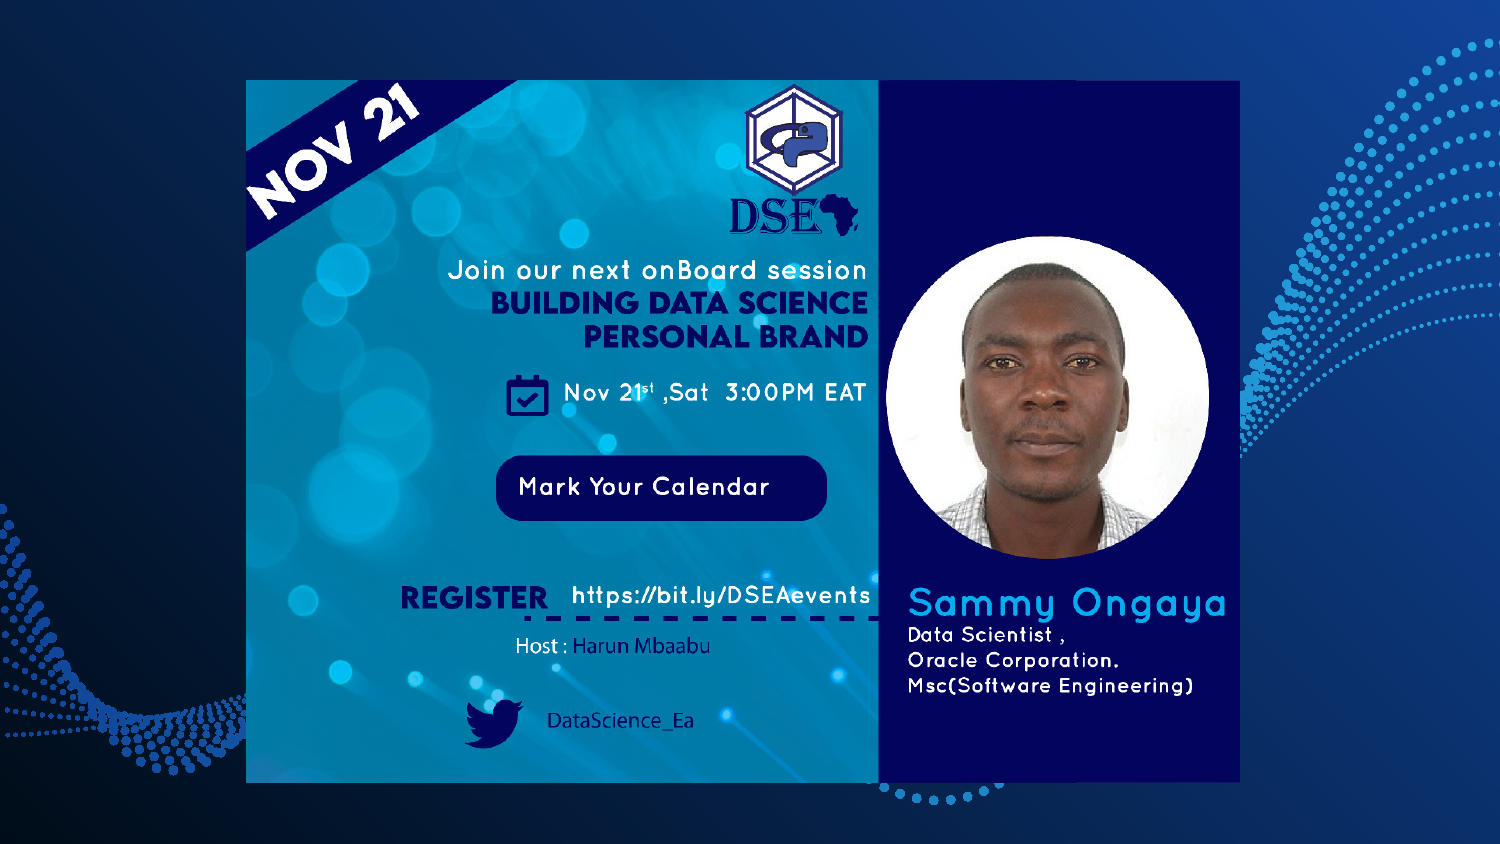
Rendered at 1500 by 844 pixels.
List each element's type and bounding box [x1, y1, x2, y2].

picture [757, 292, 776, 313]
picture [535, 292, 539, 313]
picture [441, 587, 462, 608]
picture [801, 326, 821, 347]
picture [746, 85, 842, 195]
picture [635, 384, 642, 400]
picture [712, 266, 724, 280]
picture [781, 292, 785, 313]
picture [623, 592, 631, 602]
picture [587, 394, 595, 400]
picture [827, 384, 836, 400]
picture [705, 592, 714, 604]
picture [449, 261, 461, 278]
picture [747, 201, 756, 229]
picture [601, 392, 607, 400]
picture [616, 292, 638, 313]
picture [574, 587, 583, 602]
picture [573, 385, 578, 400]
picture [790, 292, 803, 313]
picture [820, 592, 831, 600]
picture [628, 386, 633, 394]
picture [854, 292, 867, 313]
picture [740, 292, 754, 313]
picture [836, 592, 843, 602]
picture [749, 387, 759, 400]
picture [651, 292, 669, 313]
picture [809, 594, 815, 602]
picture [408, 673, 420, 686]
picture [691, 292, 706, 313]
picture [660, 326, 683, 347]
picture [468, 690, 520, 748]
picture [403, 587, 418, 608]
picture [731, 266, 738, 278]
picture [591, 267, 603, 278]
picture [869, 79, 1241, 783]
picture [814, 271, 823, 278]
picture [623, 261, 628, 278]
picture [662, 266, 672, 278]
picture [733, 200, 744, 231]
picture [803, 384, 812, 400]
picture [763, 587, 772, 603]
picture [671, 292, 691, 313]
picture [467, 587, 471, 608]
picture [836, 266, 848, 279]
picture [608, 266, 617, 278]
picture [561, 292, 579, 313]
picture [711, 326, 731, 347]
picture [545, 292, 557, 313]
picture [798, 384, 802, 399]
picture [830, 292, 849, 313]
picture [855, 266, 861, 278]
picture [493, 292, 508, 313]
picture [513, 587, 526, 608]
picture [695, 266, 708, 279]
picture [784, 384, 794, 400]
picture [800, 271, 809, 278]
picture [783, 265, 795, 278]
picture [707, 289, 727, 313]
picture [769, 266, 778, 278]
picture [584, 292, 588, 313]
picture [809, 292, 826, 313]
picture [688, 326, 706, 347]
picture [531, 587, 546, 608]
picture [605, 326, 618, 347]
picture [574, 266, 584, 278]
picture [834, 672, 842, 679]
picture [245, 757, 305, 783]
picture [778, 591, 789, 602]
picture [769, 199, 782, 204]
picture [623, 326, 638, 347]
picture [586, 326, 600, 347]
picture [476, 587, 490, 608]
picture [841, 384, 851, 399]
picture [536, 266, 546, 278]
picture [801, 266, 809, 271]
picture [594, 292, 611, 313]
picture [789, 591, 802, 602]
picture [643, 326, 658, 347]
picture [861, 592, 869, 602]
picture [493, 587, 509, 608]
picture [702, 385, 706, 400]
picture [470, 677, 481, 689]
picture [588, 587, 593, 602]
picture [423, 587, 436, 608]
picture [742, 261, 754, 278]
picture [518, 266, 530, 279]
picture [553, 266, 560, 278]
picture [793, 199, 817, 231]
picture [849, 326, 867, 347]
picture [851, 587, 855, 603]
picture [729, 587, 736, 602]
picture [643, 266, 656, 279]
picture [727, 384, 736, 400]
picture [659, 587, 670, 602]
picture [245, 79, 516, 251]
picture [736, 326, 749, 347]
picture [597, 587, 601, 602]
picture [608, 592, 617, 607]
picture [681, 587, 686, 602]
picture [466, 266, 478, 279]
picture [854, 384, 865, 400]
picture [493, 266, 499, 278]
picture [781, 326, 797, 347]
picture [512, 292, 529, 313]
picture [747, 589, 756, 596]
picture [497, 456, 826, 520]
picture [826, 326, 843, 347]
picture [723, 711, 729, 718]
picture [763, 200, 786, 229]
picture [507, 376, 548, 415]
picture [821, 195, 857, 235]
picture [754, 315, 776, 347]
picture [680, 261, 690, 279]
picture [687, 389, 696, 400]
